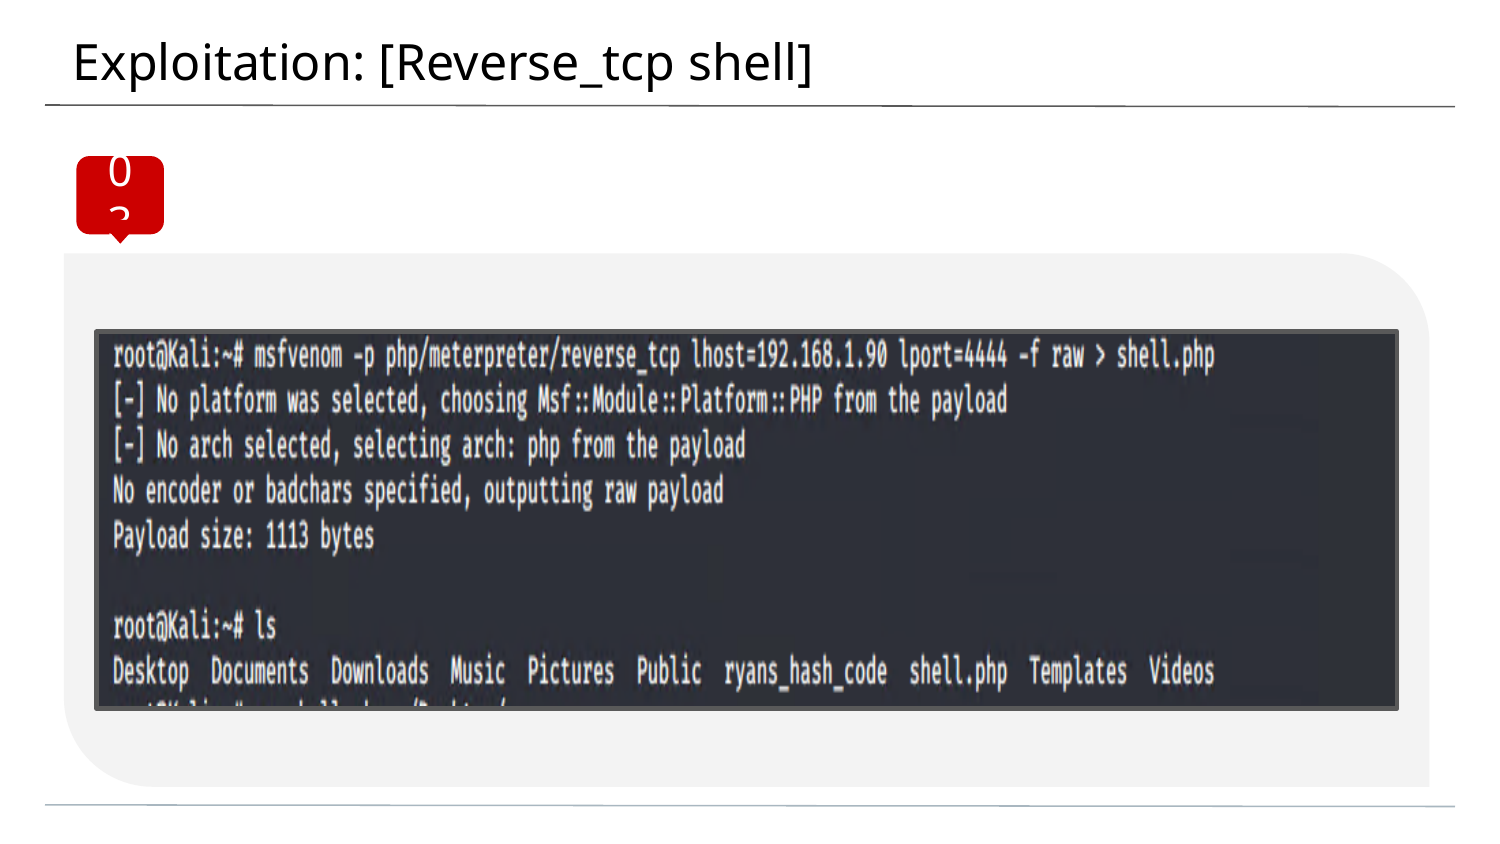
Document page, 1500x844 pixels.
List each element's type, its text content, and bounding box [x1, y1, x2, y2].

text_box [63, 253, 1430, 787]
picture [98, 333, 1395, 707]
title Exploitation: [Reverse_tcp shell] [0, 0, 1500, 88]
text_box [76, 155, 165, 244]
